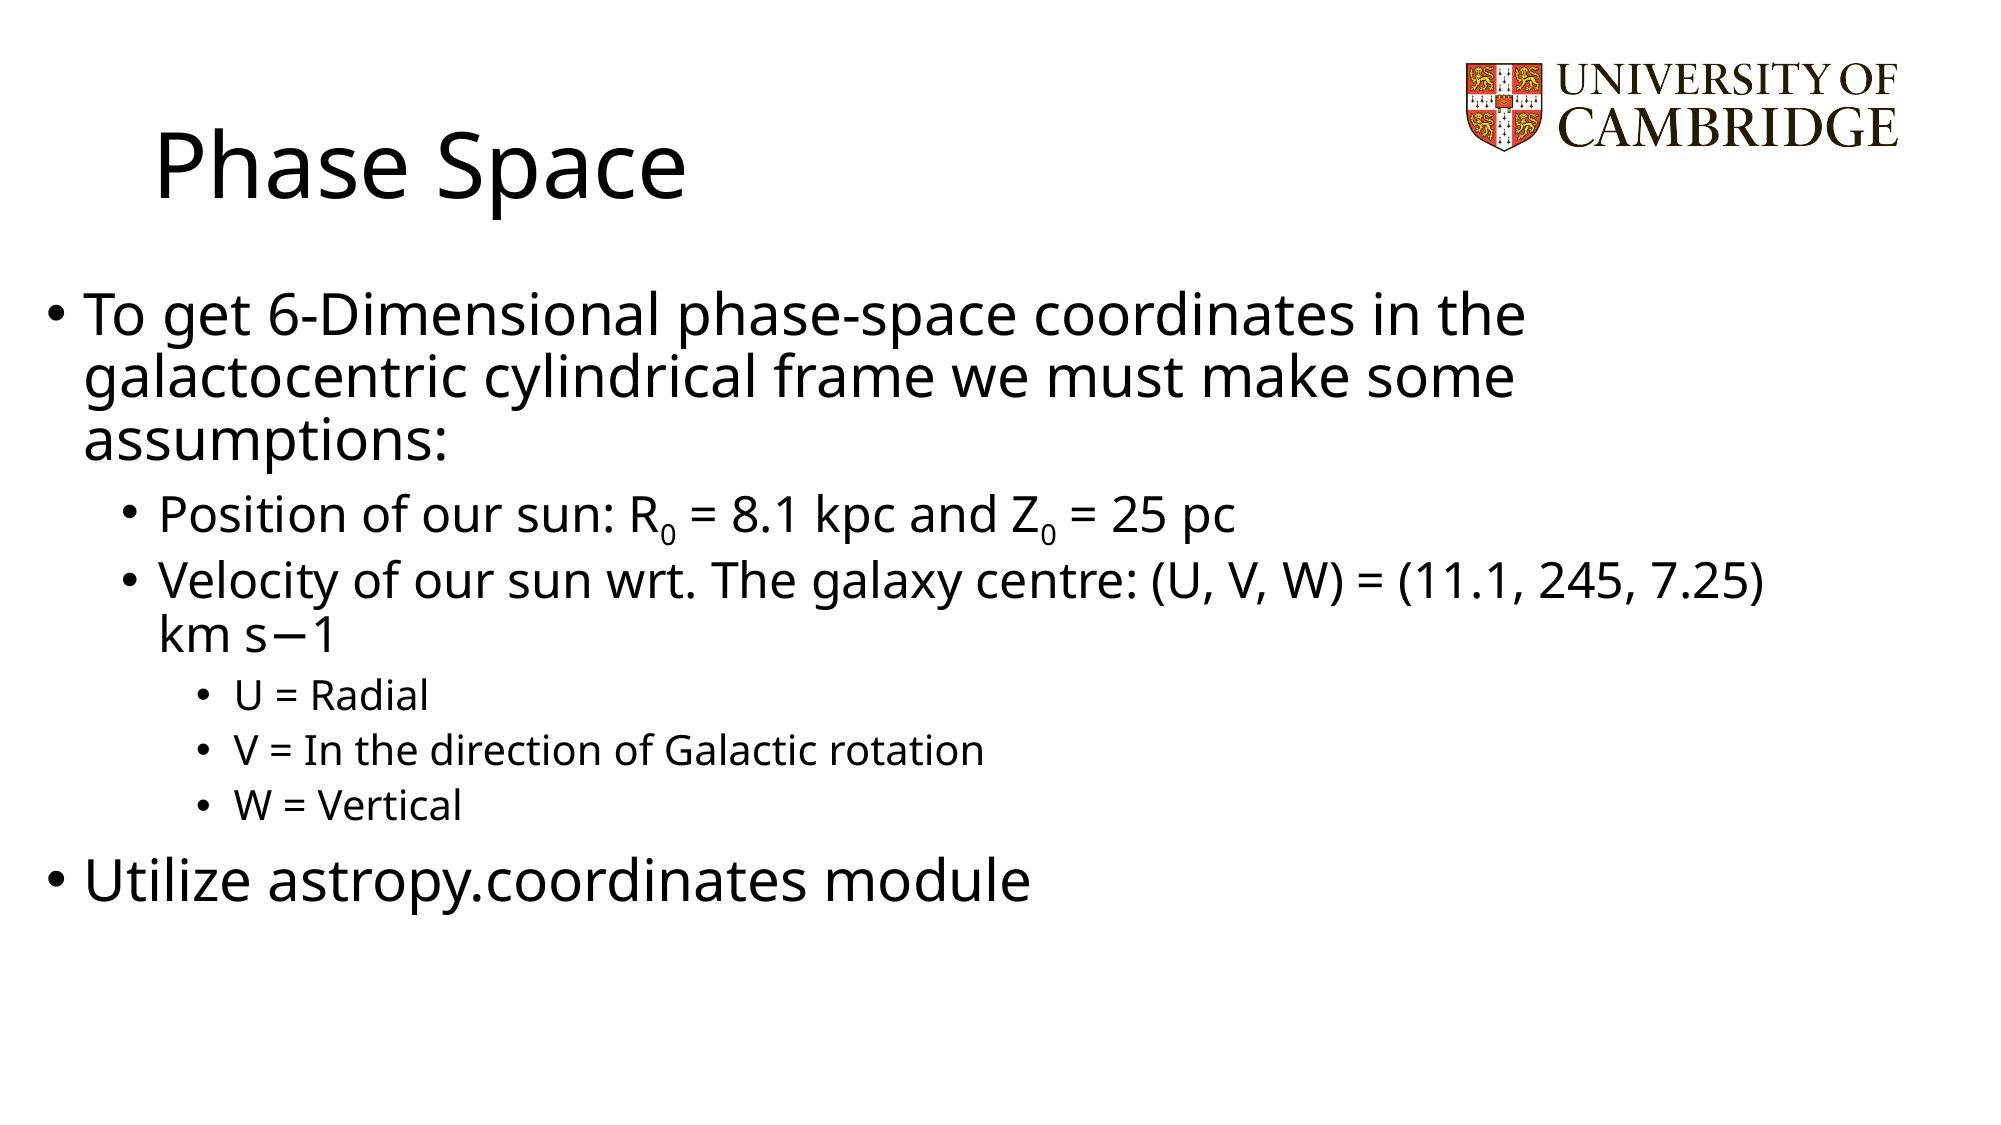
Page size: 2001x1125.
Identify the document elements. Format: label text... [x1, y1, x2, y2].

picture [1466, 62, 1898, 153]
title Phase Space [137, 59, 1863, 277]
list To get 6-Dimensional phase-space coordinates in the galactocentric cylindrical frame we must make some assumptions: Position of our sun: R0 = 8.1 kpc and Z0 = 25 pc Velocity of our sun wrt. The galaxy centre: (U, V, W) = (11.1, 245, 7.25) km s−1 U = Radial V = In the direction of Galactic rotation W = Vertical Utilize astropy.coordinates module [30, 277, 1863, 1014]
